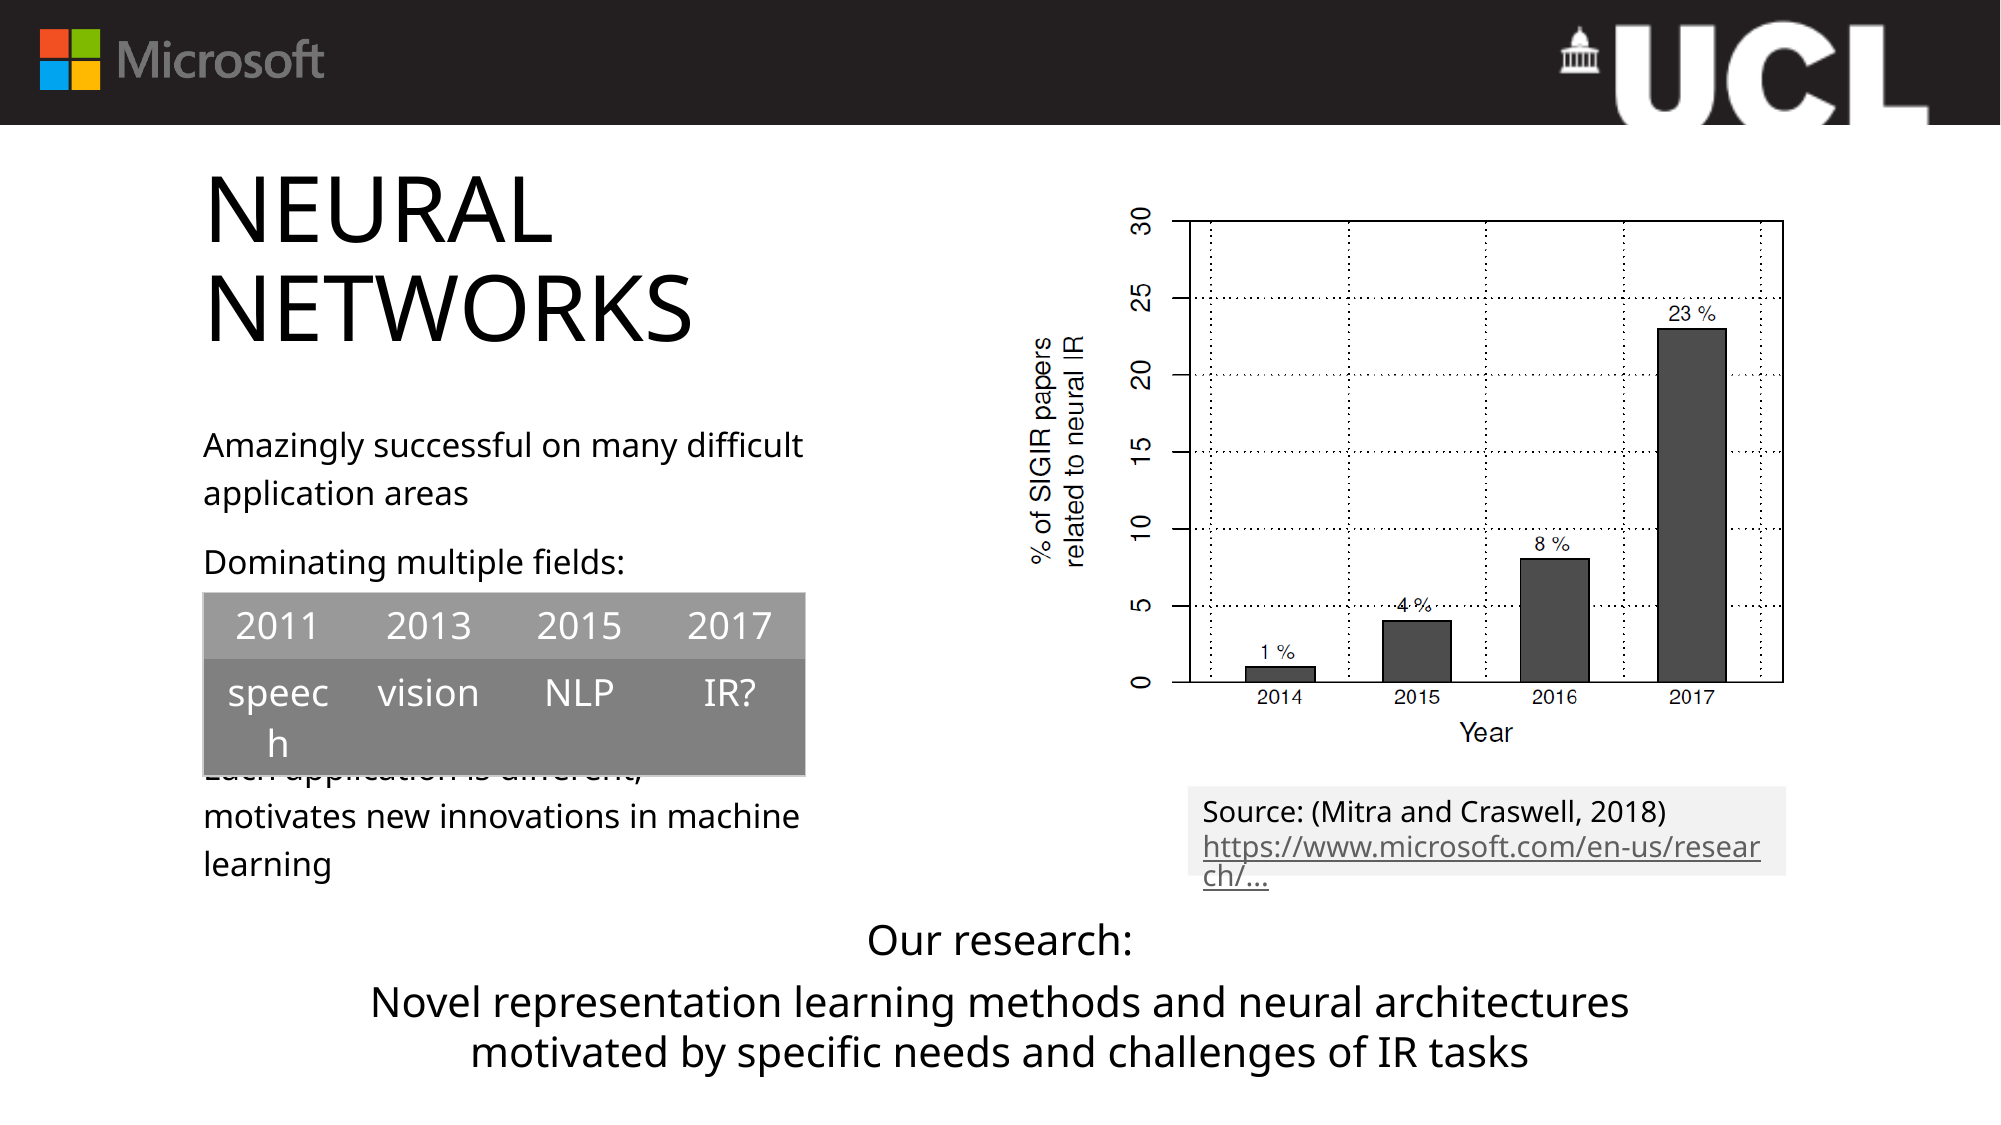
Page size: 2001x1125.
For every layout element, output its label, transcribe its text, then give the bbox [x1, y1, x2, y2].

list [990, 195, 1813, 754]
text_box Source: (Mitra and Craswell, 2018) https://www.microsoft.com/en-us/research/... [1187, 786, 1787, 876]
table_header 2015 [504, 593, 655, 659]
text_box Our research: Novel representation learning methods and neural architectures motivated by specific needs and challenges of IR tasks [353, 905, 1647, 1125]
table_header 2011 [204, 593, 354, 659]
table_cell IR? [655, 659, 805, 775]
list Amazingly successful on many difficult application areas Dominating multiple fields: Each application is different, motivates new innovations in machine learning [188, 408, 821, 950]
table_header 2013 [354, 593, 504, 659]
table_cell NLP [504, 659, 655, 775]
table_header 2017 [655, 593, 805, 659]
picture [0, 0, 363, 126]
table_cell vision [354, 659, 504, 775]
title Neural Networks [188, 99, 821, 369]
table_cell speech [204, 659, 354, 775]
